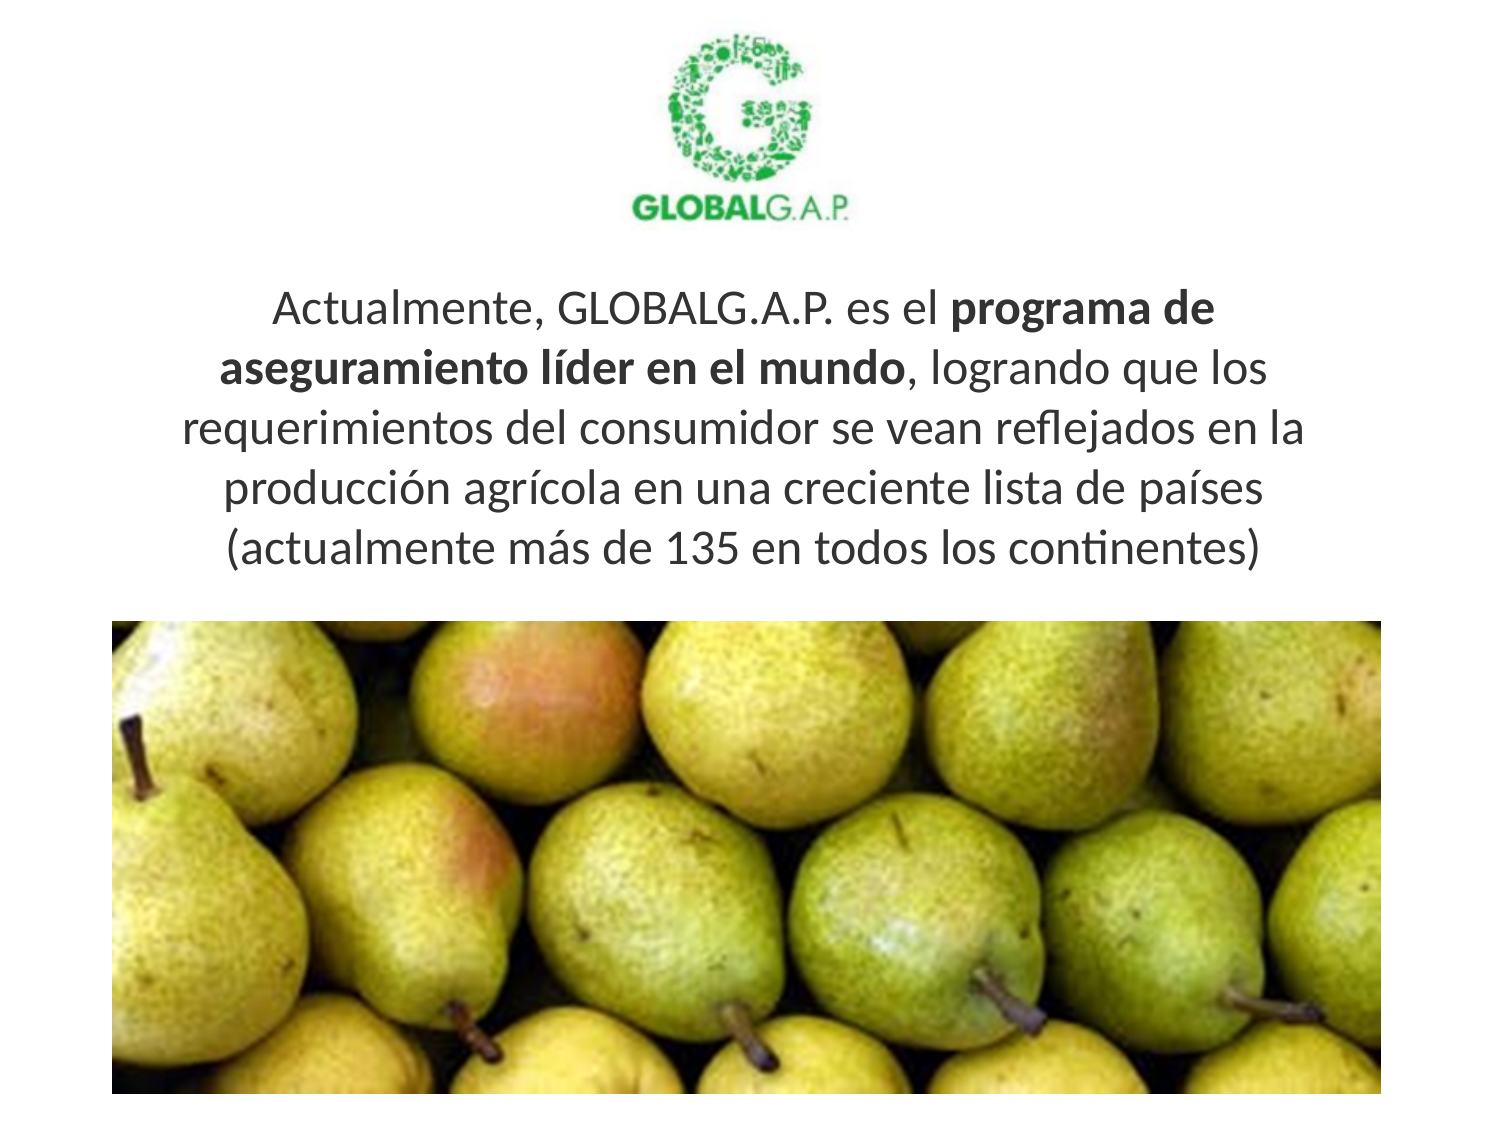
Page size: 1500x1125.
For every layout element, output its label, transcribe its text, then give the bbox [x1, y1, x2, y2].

picture [619, 19, 861, 231]
text_box Actualmente, GLOBALG.A.P. es el programa de aseguramiento líder en el mundo, logrando que los requerimientos del consumidor se vean reflejados en la producción agrícola en una creciente lista de países (actualmente más de 135 en todos los continentes) [112, 267, 1376, 582]
picture [112, 621, 1381, 1094]
